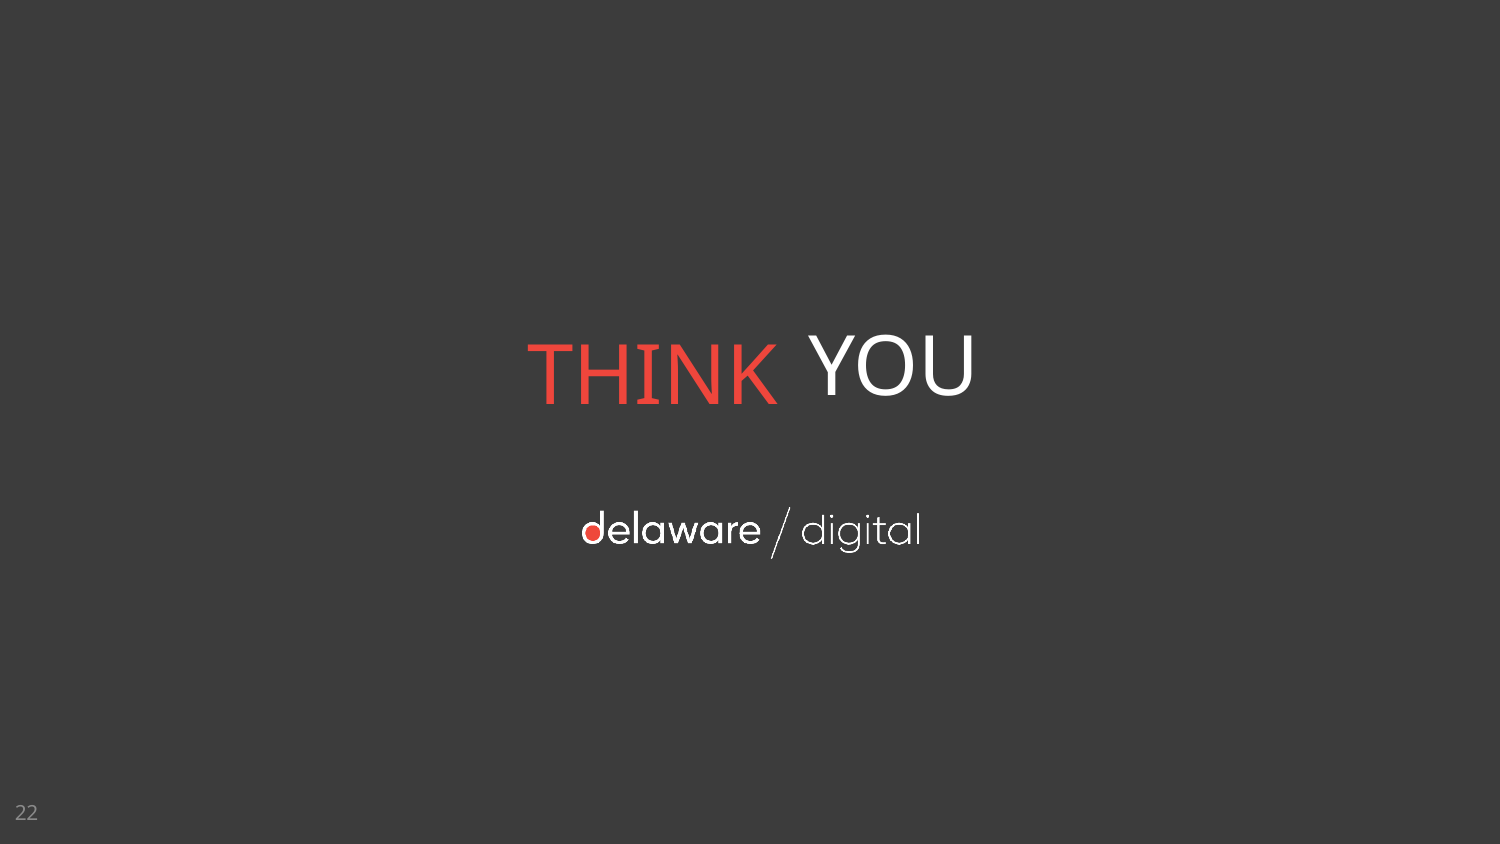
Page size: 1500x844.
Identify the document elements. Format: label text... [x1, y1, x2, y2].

picture [579, 492, 921, 564]
title YOU [793, 323, 1500, 409]
list THINK [0, 323, 793, 409]
